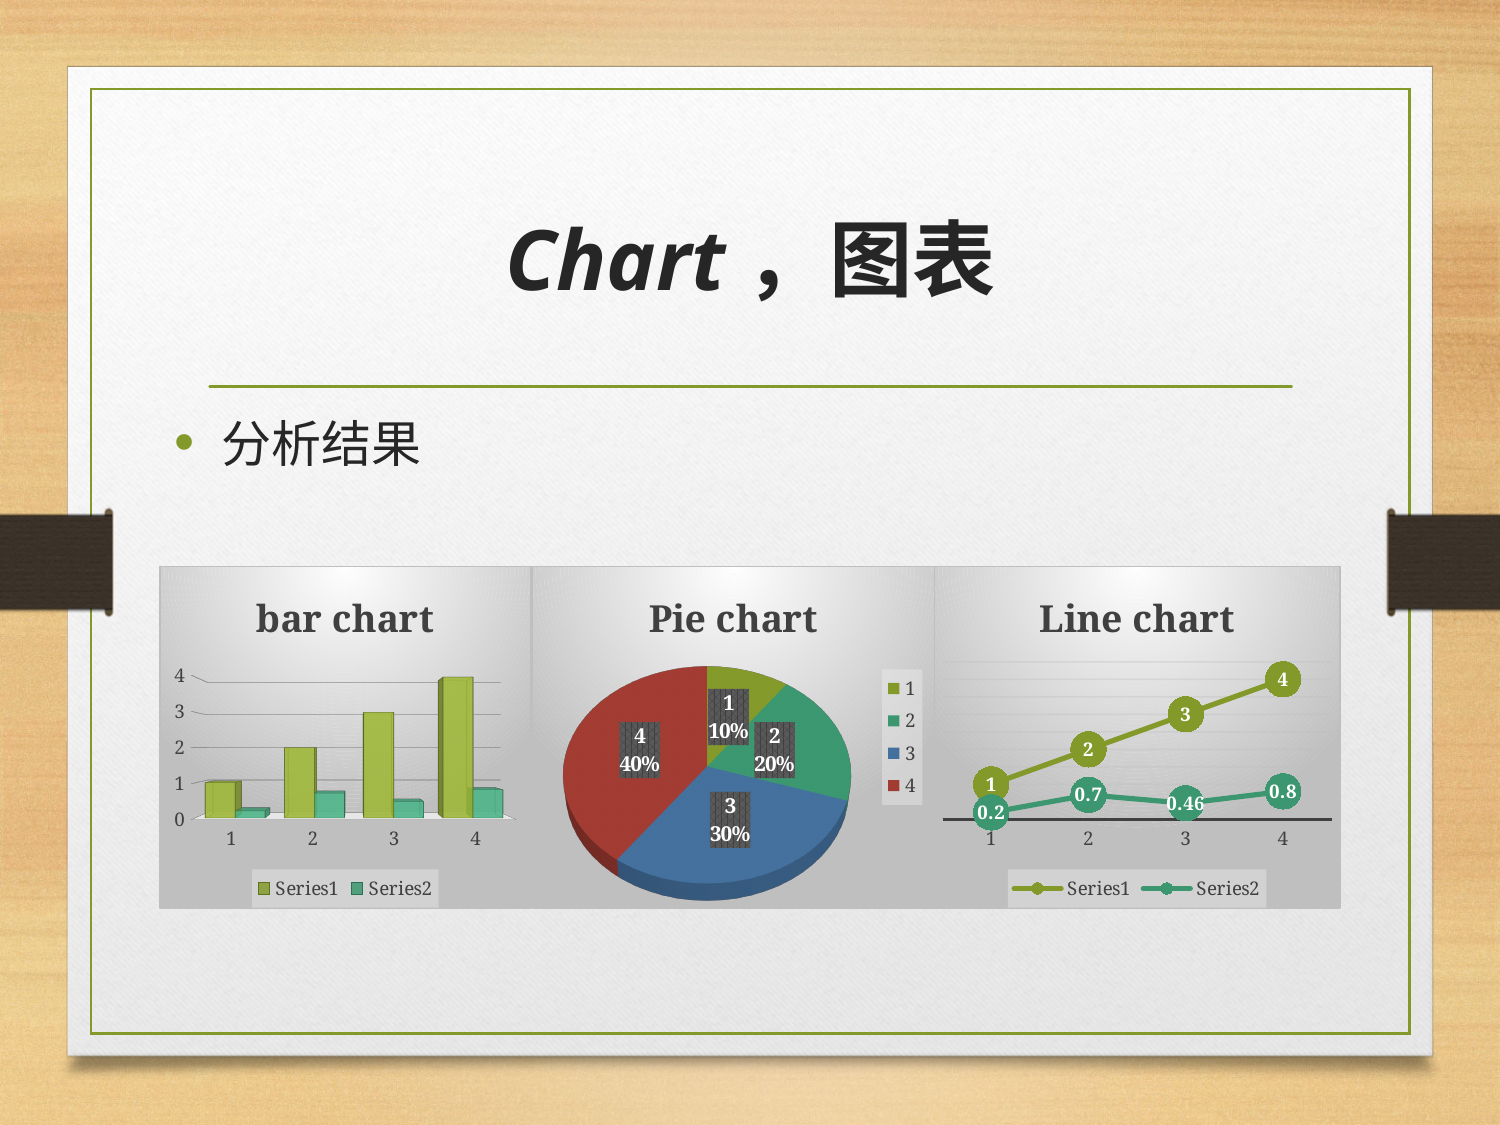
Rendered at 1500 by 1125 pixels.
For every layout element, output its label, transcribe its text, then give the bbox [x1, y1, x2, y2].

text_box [159, 565, 1341, 909]
picture [0, 0, 1500, 1125]
list 分析结果 [159, 404, 1375, 566]
title Chart，图表 [192, 150, 1309, 364]
